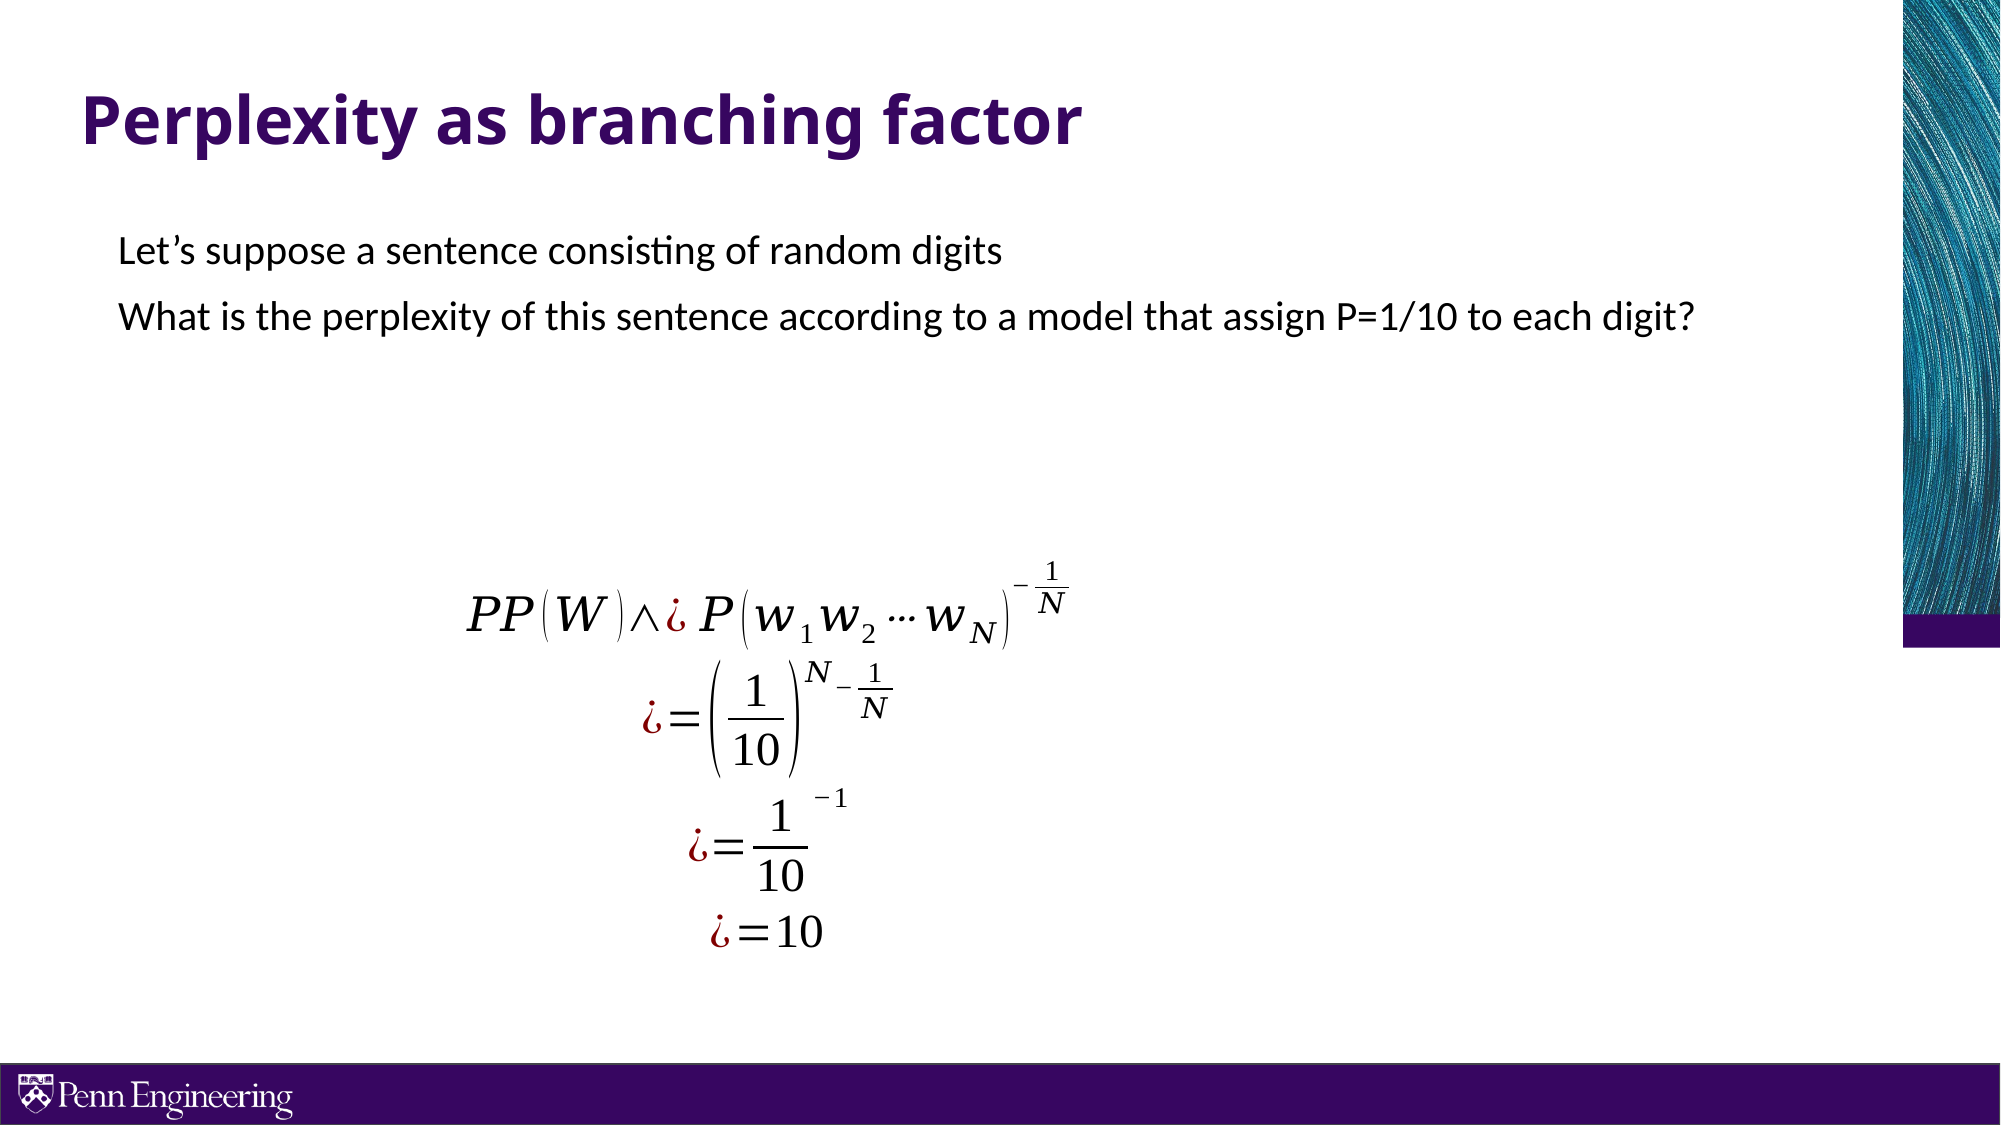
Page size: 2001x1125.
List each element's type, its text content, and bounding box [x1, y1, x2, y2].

picture [1903, 310, 1915, 339]
picture [1903, 523, 1914, 546]
picture [8, 1066, 301, 1123]
picture [1906, 362, 1912, 370]
picture [1903, 374, 1908, 384]
title Perplexity as branching factor [65, 59, 1863, 187]
picture [1962, 39, 1970, 47]
picture [1908, 277, 1920, 293]
picture [1903, 0, 2001, 618]
picture [1916, 342, 1921, 352]
picture [1949, 13, 1955, 20]
picture [1913, 321, 1917, 333]
picture [1971, 53, 1979, 64]
picture [1989, 0, 2001, 13]
picture [1903, 341, 1915, 350]
list Let’s suppose a sentence consisting of random digits What is the perplexity of this sentence according to a model that assign P=1/10 to each digit? [65, 221, 1791, 1008]
